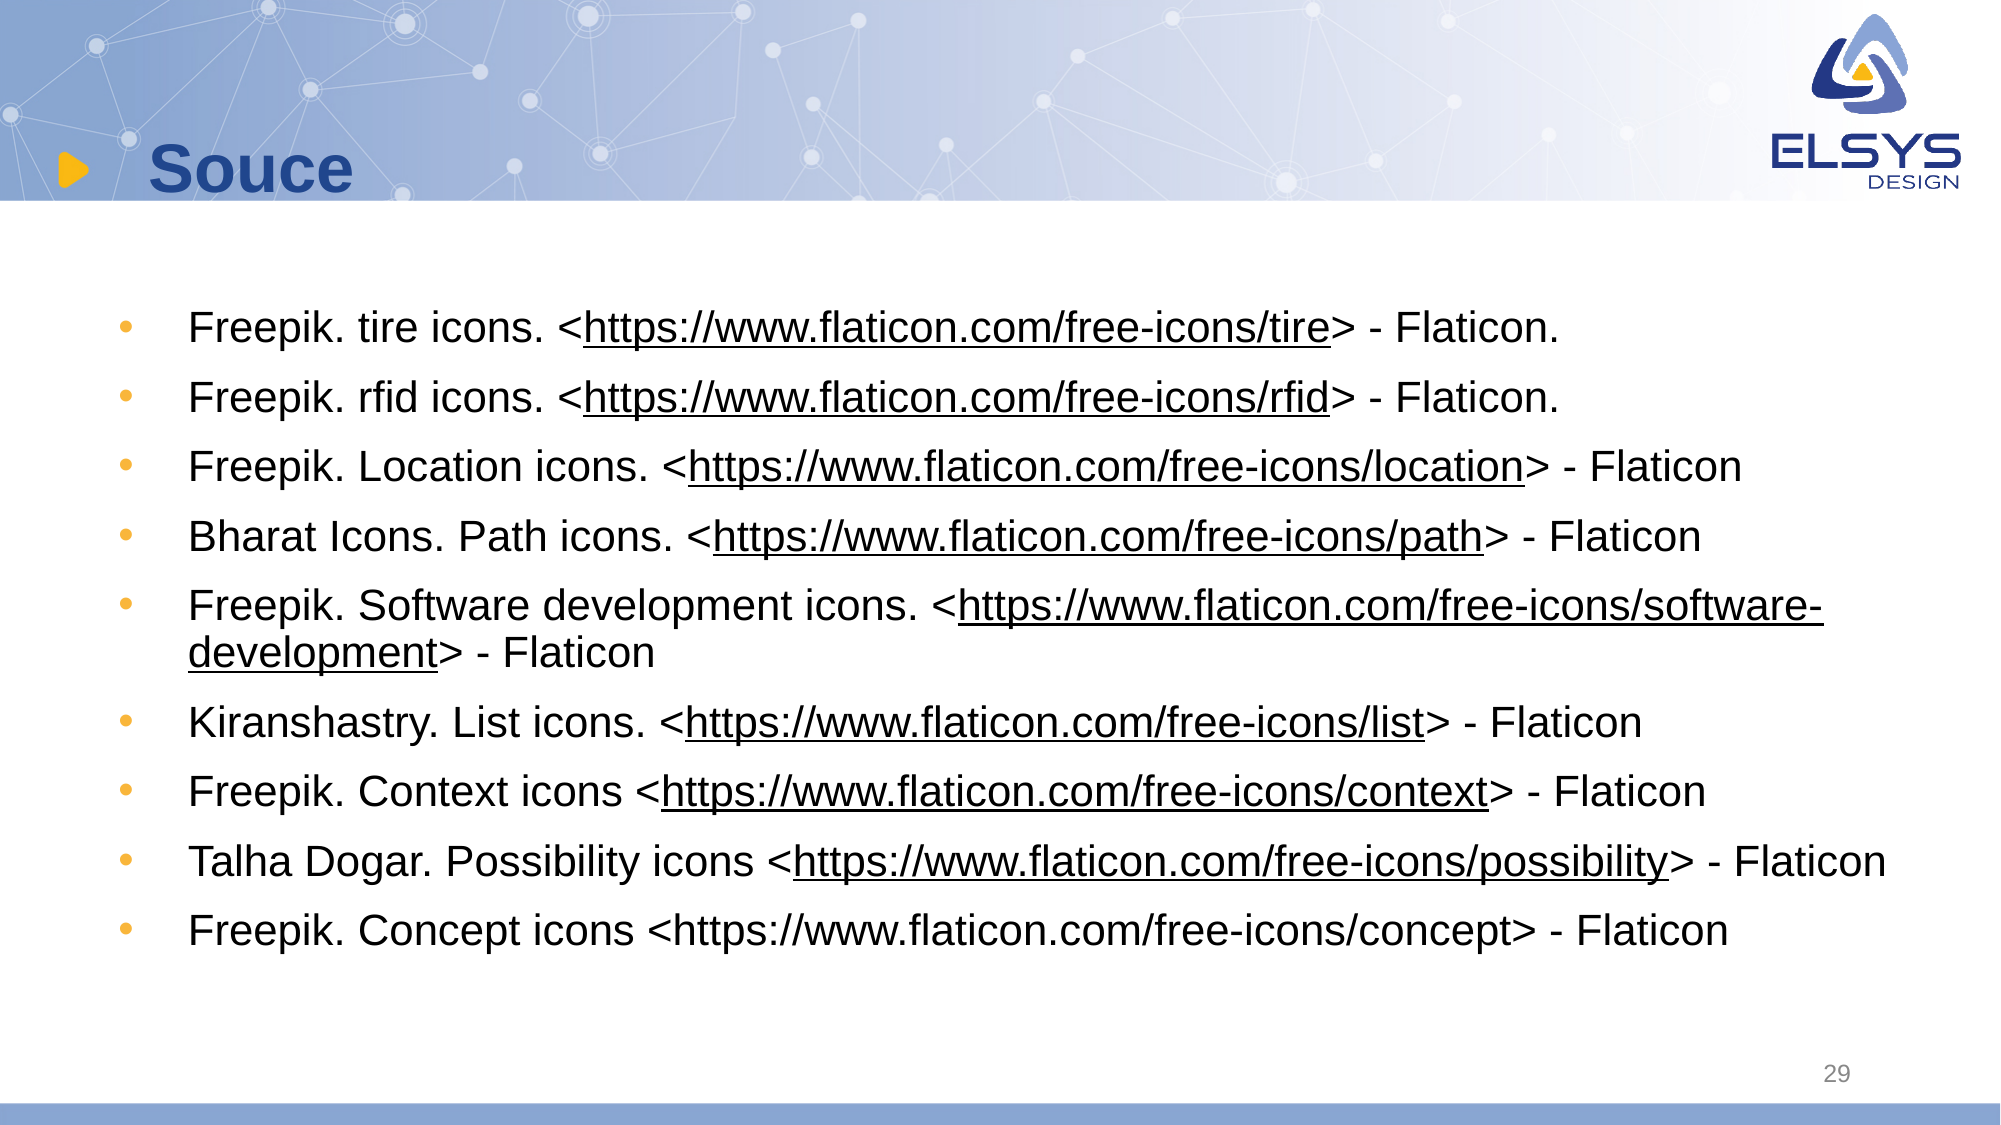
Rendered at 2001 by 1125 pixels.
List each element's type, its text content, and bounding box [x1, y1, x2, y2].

slide_number 29 [1412, 1042, 1863, 1103]
picture [0, 0, 2000, 201]
list Freepik. tire icons. <https://www.flaticon.com/free-icons/tire> - Flaticon. Freepik. rfid icons. <https://www.flaticon.com/free-icons/rfid> - Flaticon. Freepik. Location icons. <https://www.flaticon.com/free-icons/location> - Flaticon Bharat Icons. Path icons. <https://www.flaticon.com/free-icons/path> - Flaticon Freepik. Software development icons. <https://www.flaticon.com/free-icons/software-development> - Flaticon Kiranshastry. List icons. <https://www.flaticon.com/free-icons/list> - Flaticon Freepik. Context icons <https://www.flaticon.com/free-icons/context> - Flaticon Talha Dogar. Possibility icons <https://www.flaticon.com/free-icons/possibility> - Flaticon Freepik. Concept icons <https://www.flaticon.com/free-icons/concept> - Flaticon [76, 299, 1919, 1043]
title Souce [137, 126, 1863, 215]
picture [0, 1103, 2001, 1125]
